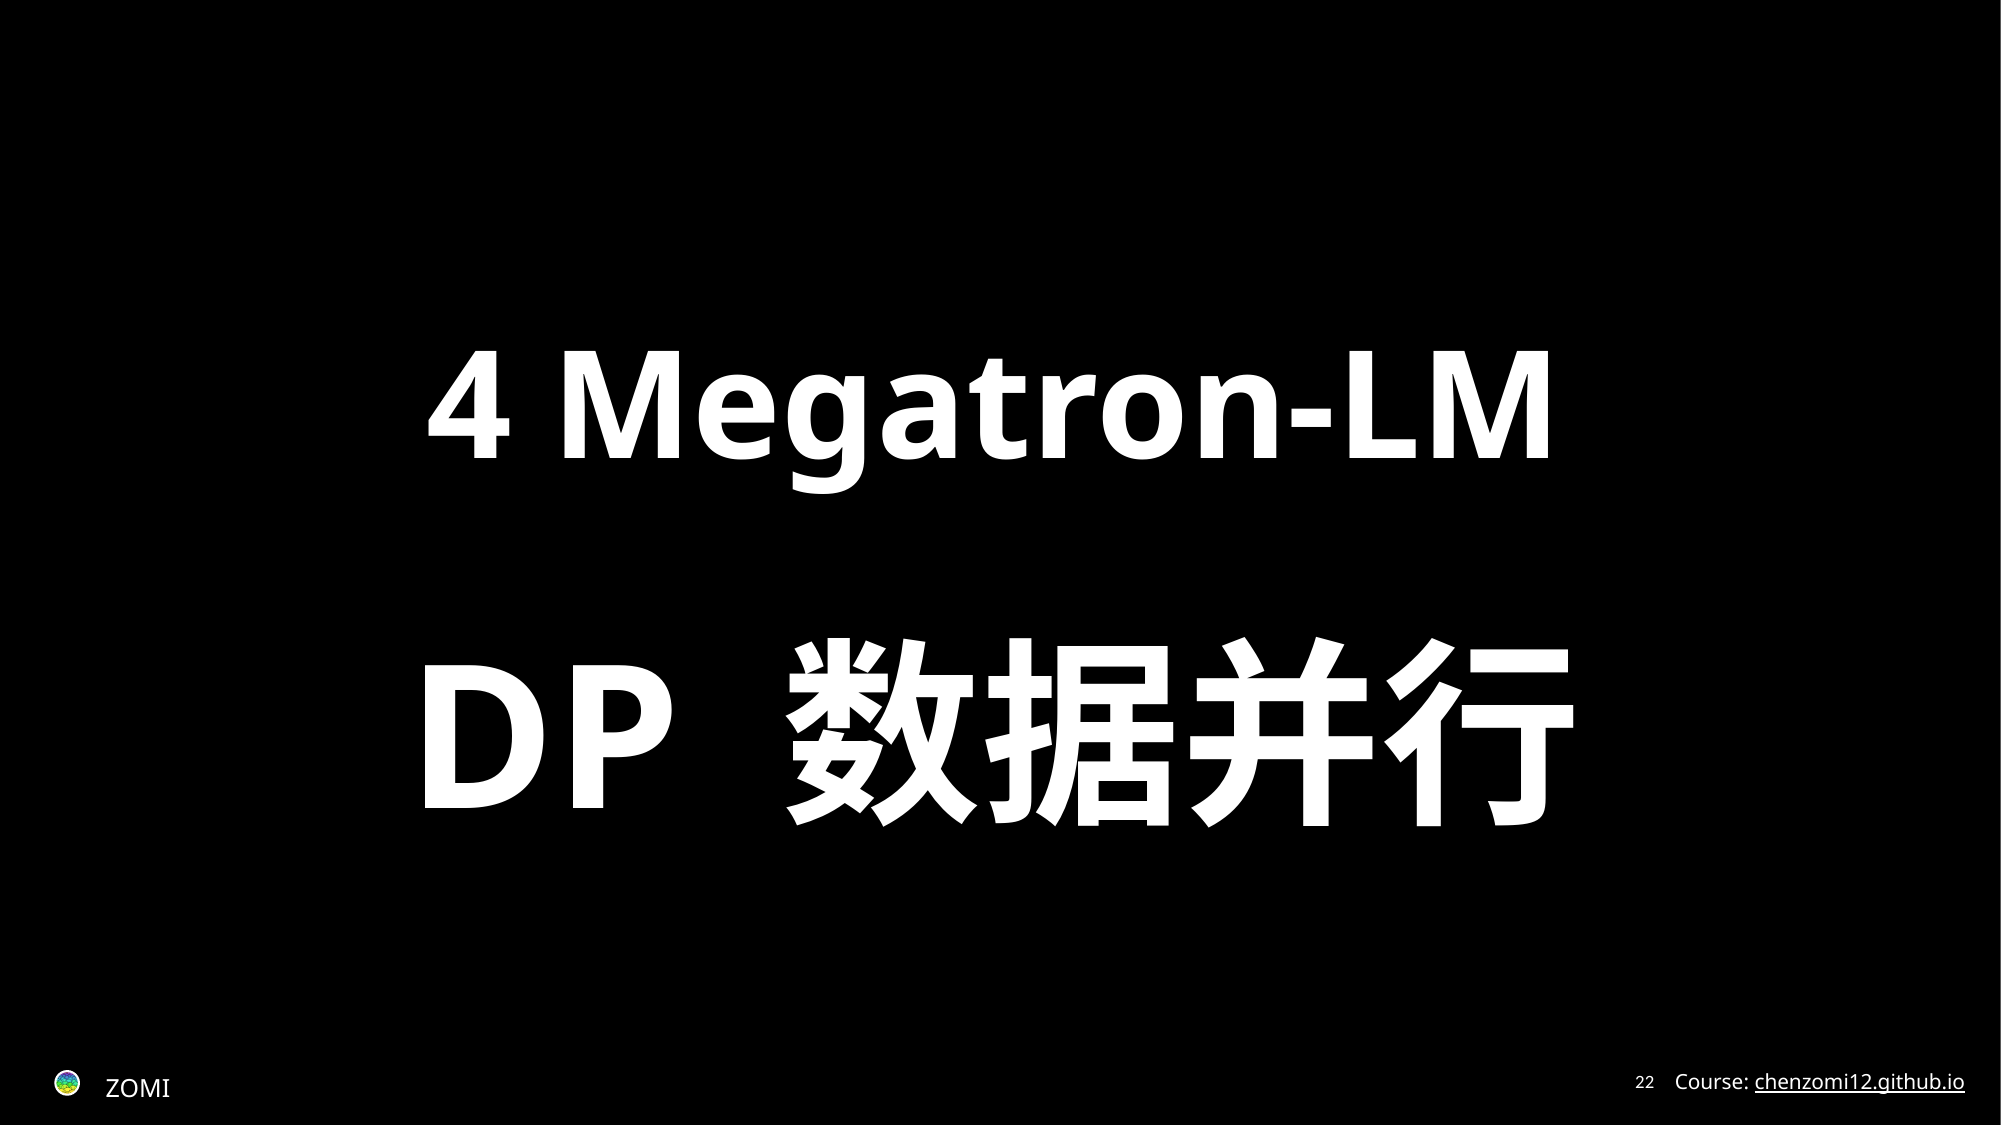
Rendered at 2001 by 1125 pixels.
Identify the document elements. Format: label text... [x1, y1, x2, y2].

list 4 Megatron-LM DP 数据并行 [79, 80, 1910, 986]
picture [57, 1073, 77, 1093]
